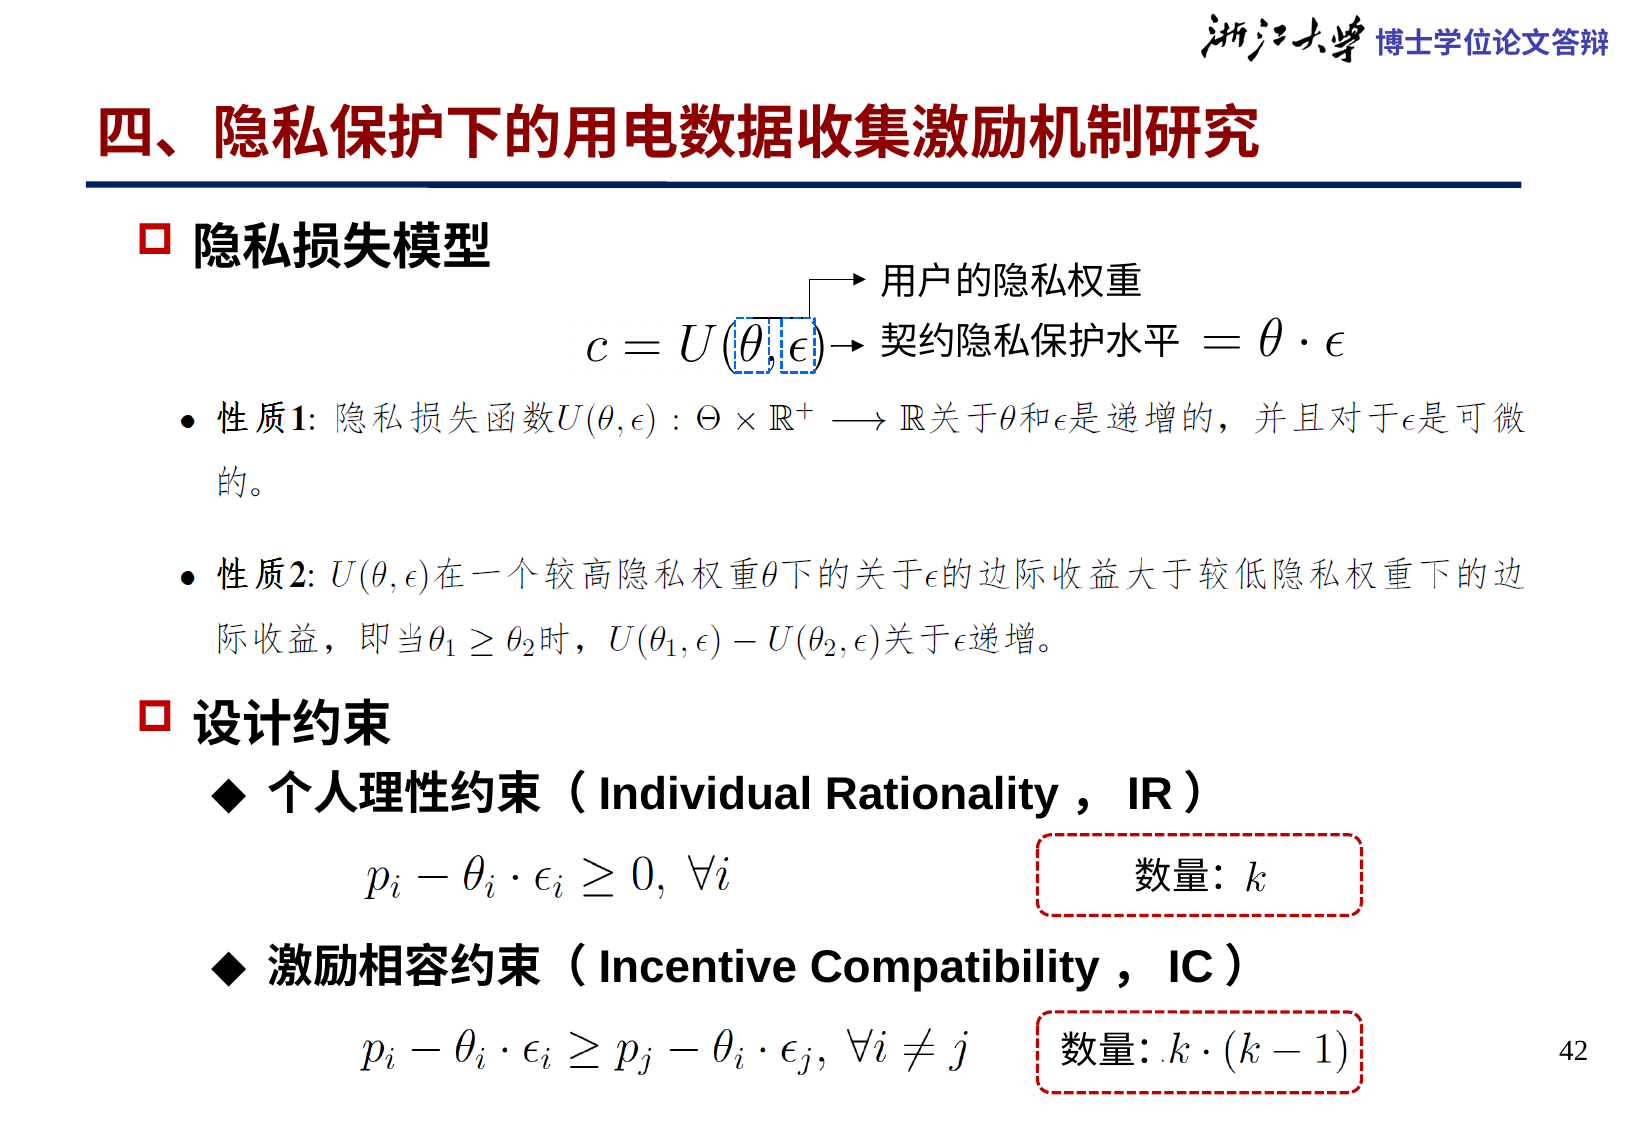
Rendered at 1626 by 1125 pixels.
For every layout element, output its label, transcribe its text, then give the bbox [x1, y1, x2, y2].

text_box [1037, 1011, 1362, 1090]
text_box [1045, 1018, 1354, 1081]
title 四、隐私保护下的用电数据收集激励机制研究 [81, 7, 1544, 173]
text_box [1037, 834, 1362, 916]
slide_number 42 [1224, 1023, 1604, 1100]
picture [334, 838, 743, 917]
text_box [1119, 844, 1272, 906]
text_box 契约隐私保护水平 [865, 310, 1187, 370]
text_box 隐私损失模型 [121, 206, 1515, 311]
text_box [752, 279, 865, 319]
text_box 用户的隐私权重 [865, 249, 1158, 310]
picture [155, 309, 1544, 673]
picture [1192, 305, 1364, 376]
text_box 设计约束 个人理性约束（Individual Rationality，IR） 激励相容约束（Incentive Compatibility，IC） [121, 683, 1515, 962]
picture [341, 1005, 991, 1100]
